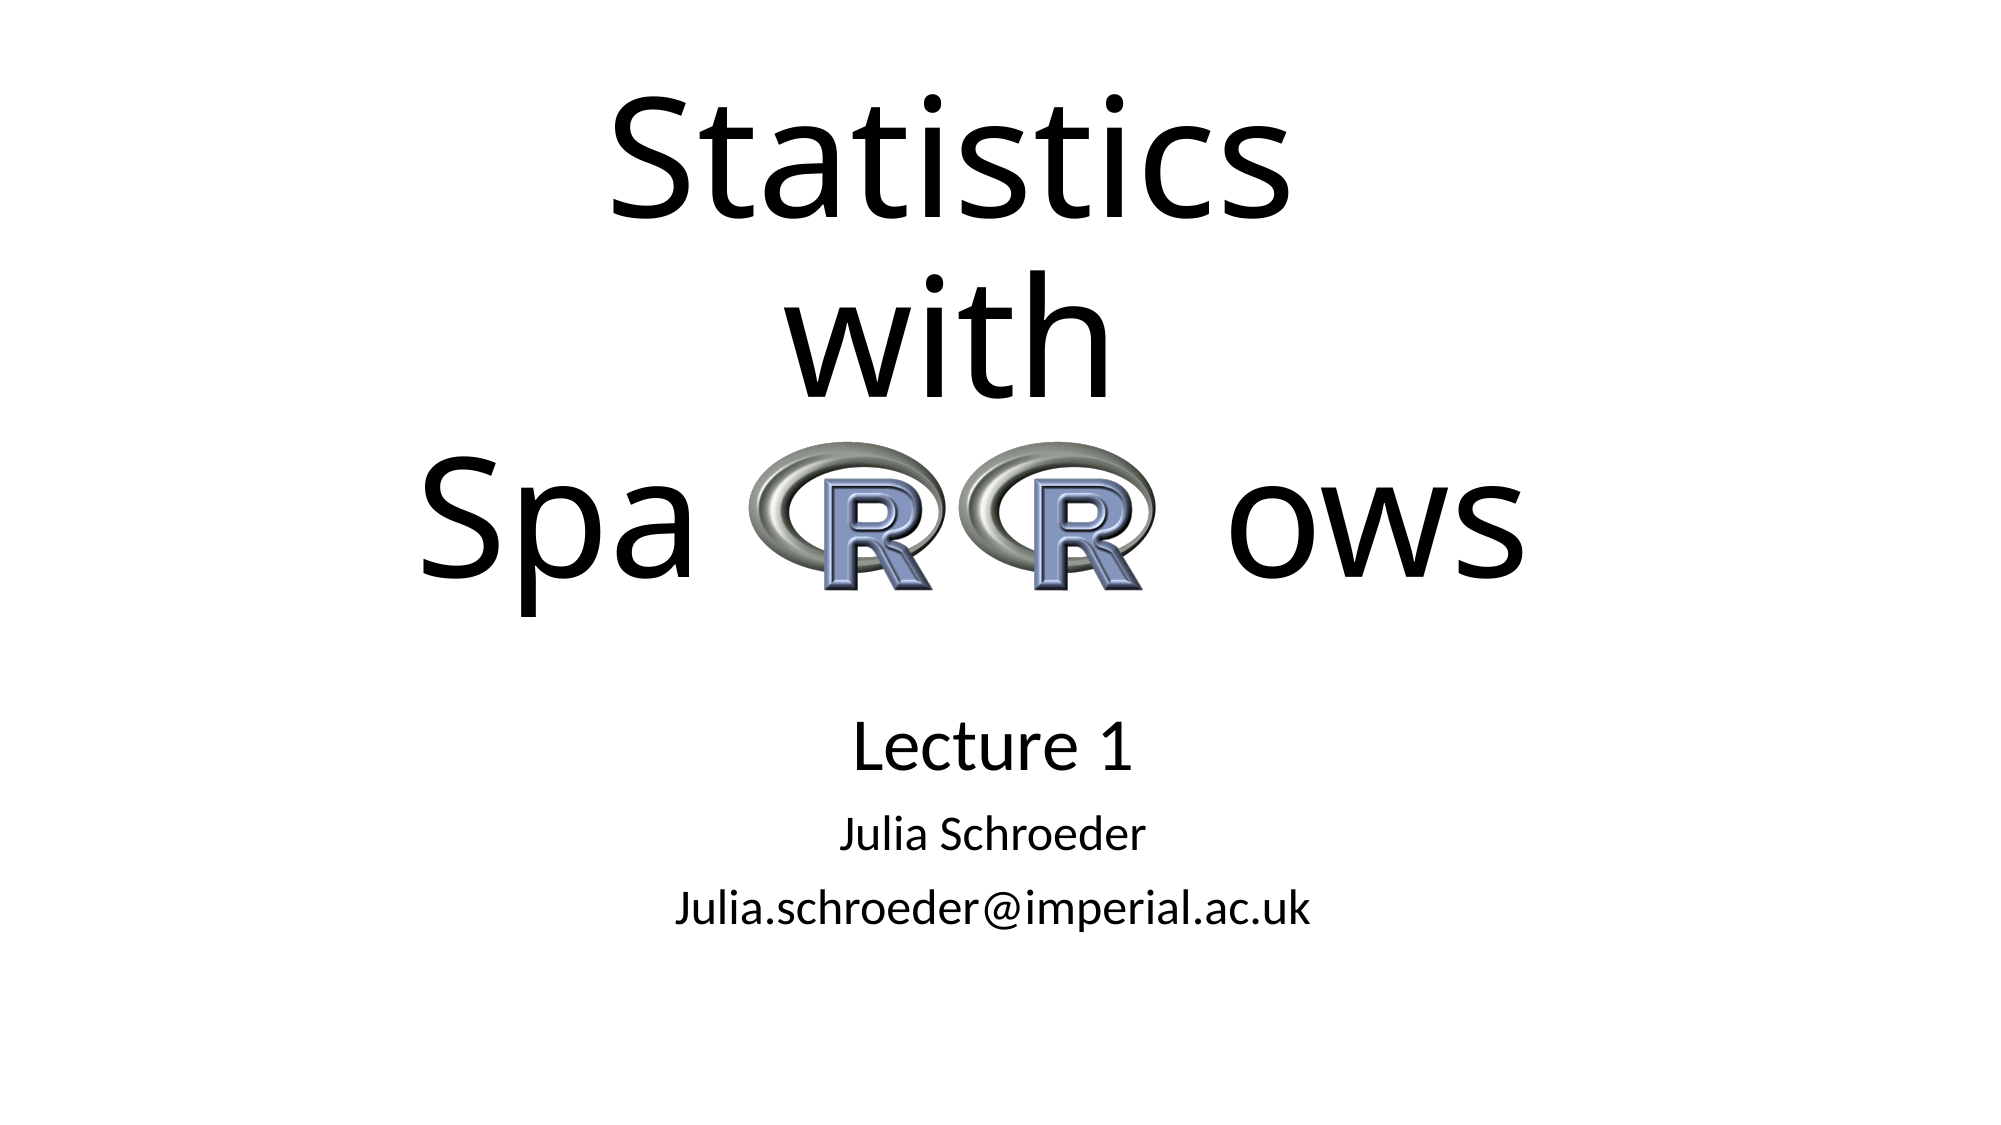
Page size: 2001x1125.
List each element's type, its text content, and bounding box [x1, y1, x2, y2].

picture [748, 441, 946, 591]
title Statistics with Spa ows [223, 229, 1723, 622]
picture [958, 441, 1156, 591]
subtitle Lecture 1 Julia Schroeder Julia.schroeder@imperial.ac.uk [243, 697, 1744, 970]
